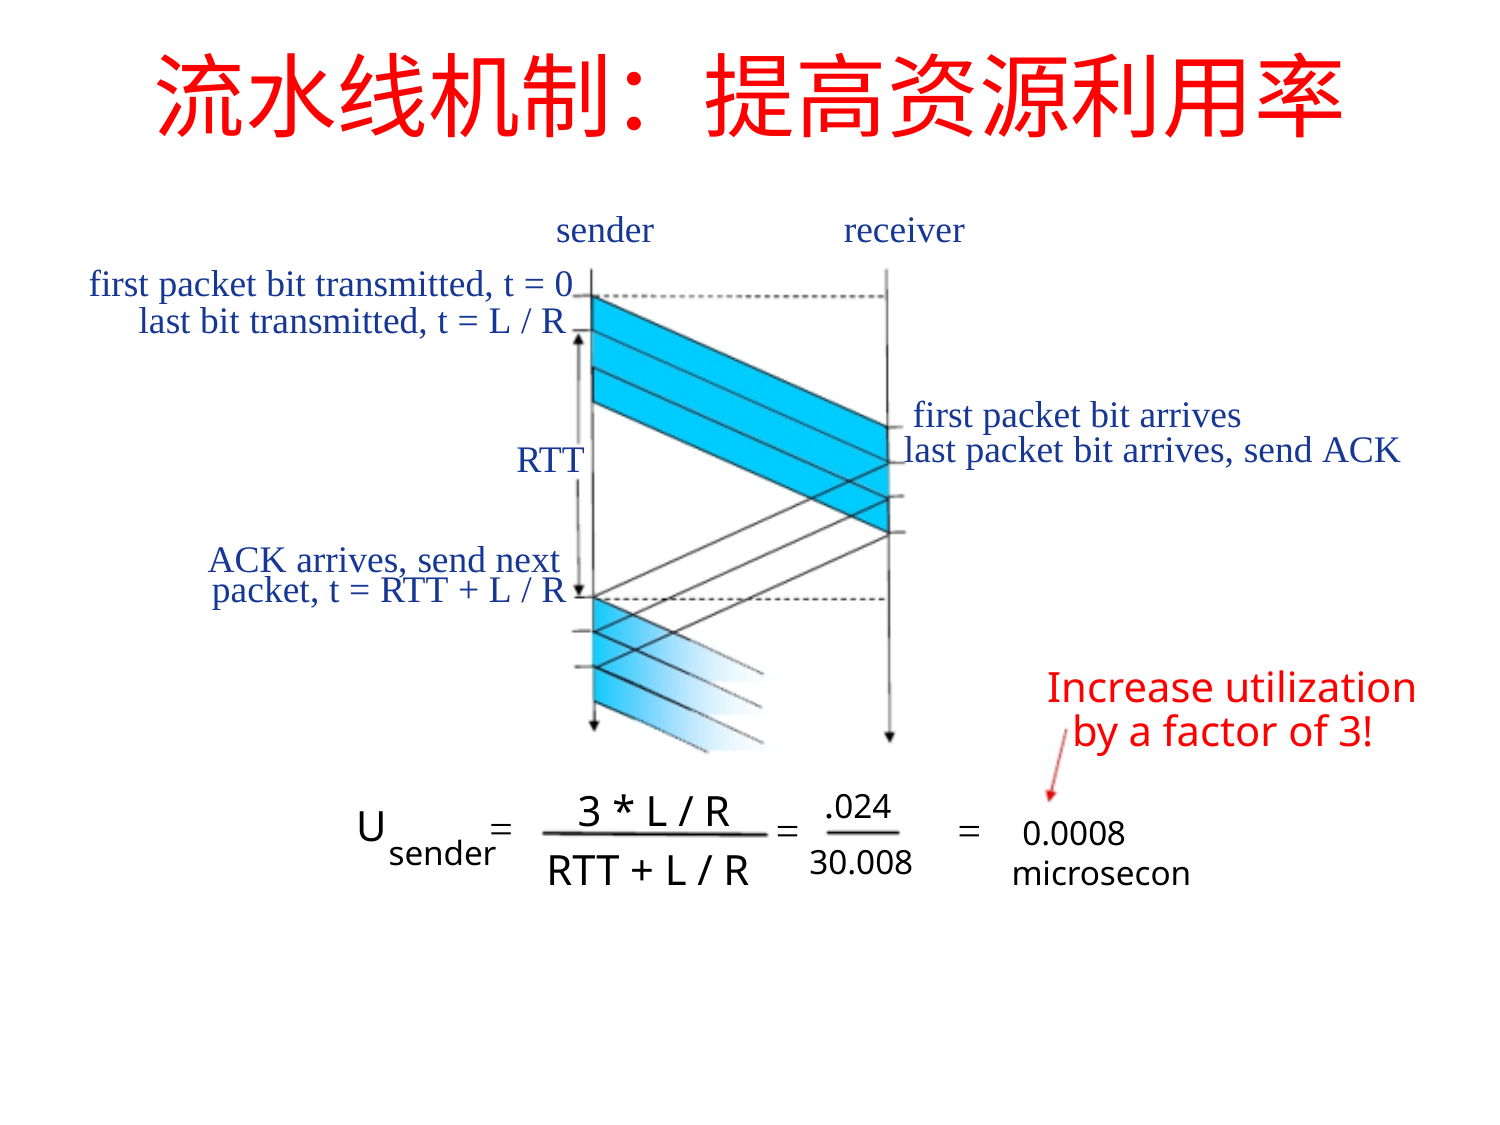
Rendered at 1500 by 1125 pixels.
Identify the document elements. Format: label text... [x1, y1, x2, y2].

title 流水线机制：提高资源利用率 [0, 0, 1500, 188]
text_box first packet bit transmitted, t = 0 last bit transmitted, t = L / R first packet bit arrives [1127, 276, 1265, 443]
text_box ACK arrives, send next packet, t = RTT + L / R Increase utilization by a factor of 3! [1127, 552, 1430, 765]
text_box U [355, 809, 387, 857]
picture [401, 212, 1123, 908]
text_box = 0.0008 microsecon [1127, 818, 1192, 901]
text_box last packet bit arrives, send ACK [1127, 443, 1401, 478]
text_box ACK arrives, send next packet, t = RTT + L / R Increase utilization by a factor of 3! [207, 552, 396, 765]
text_box first packet bit transmitted, t = 0 last bit transmitted, t = L / R first packet bit arrives [88, 276, 396, 445]
text_box sender [388, 839, 396, 880]
